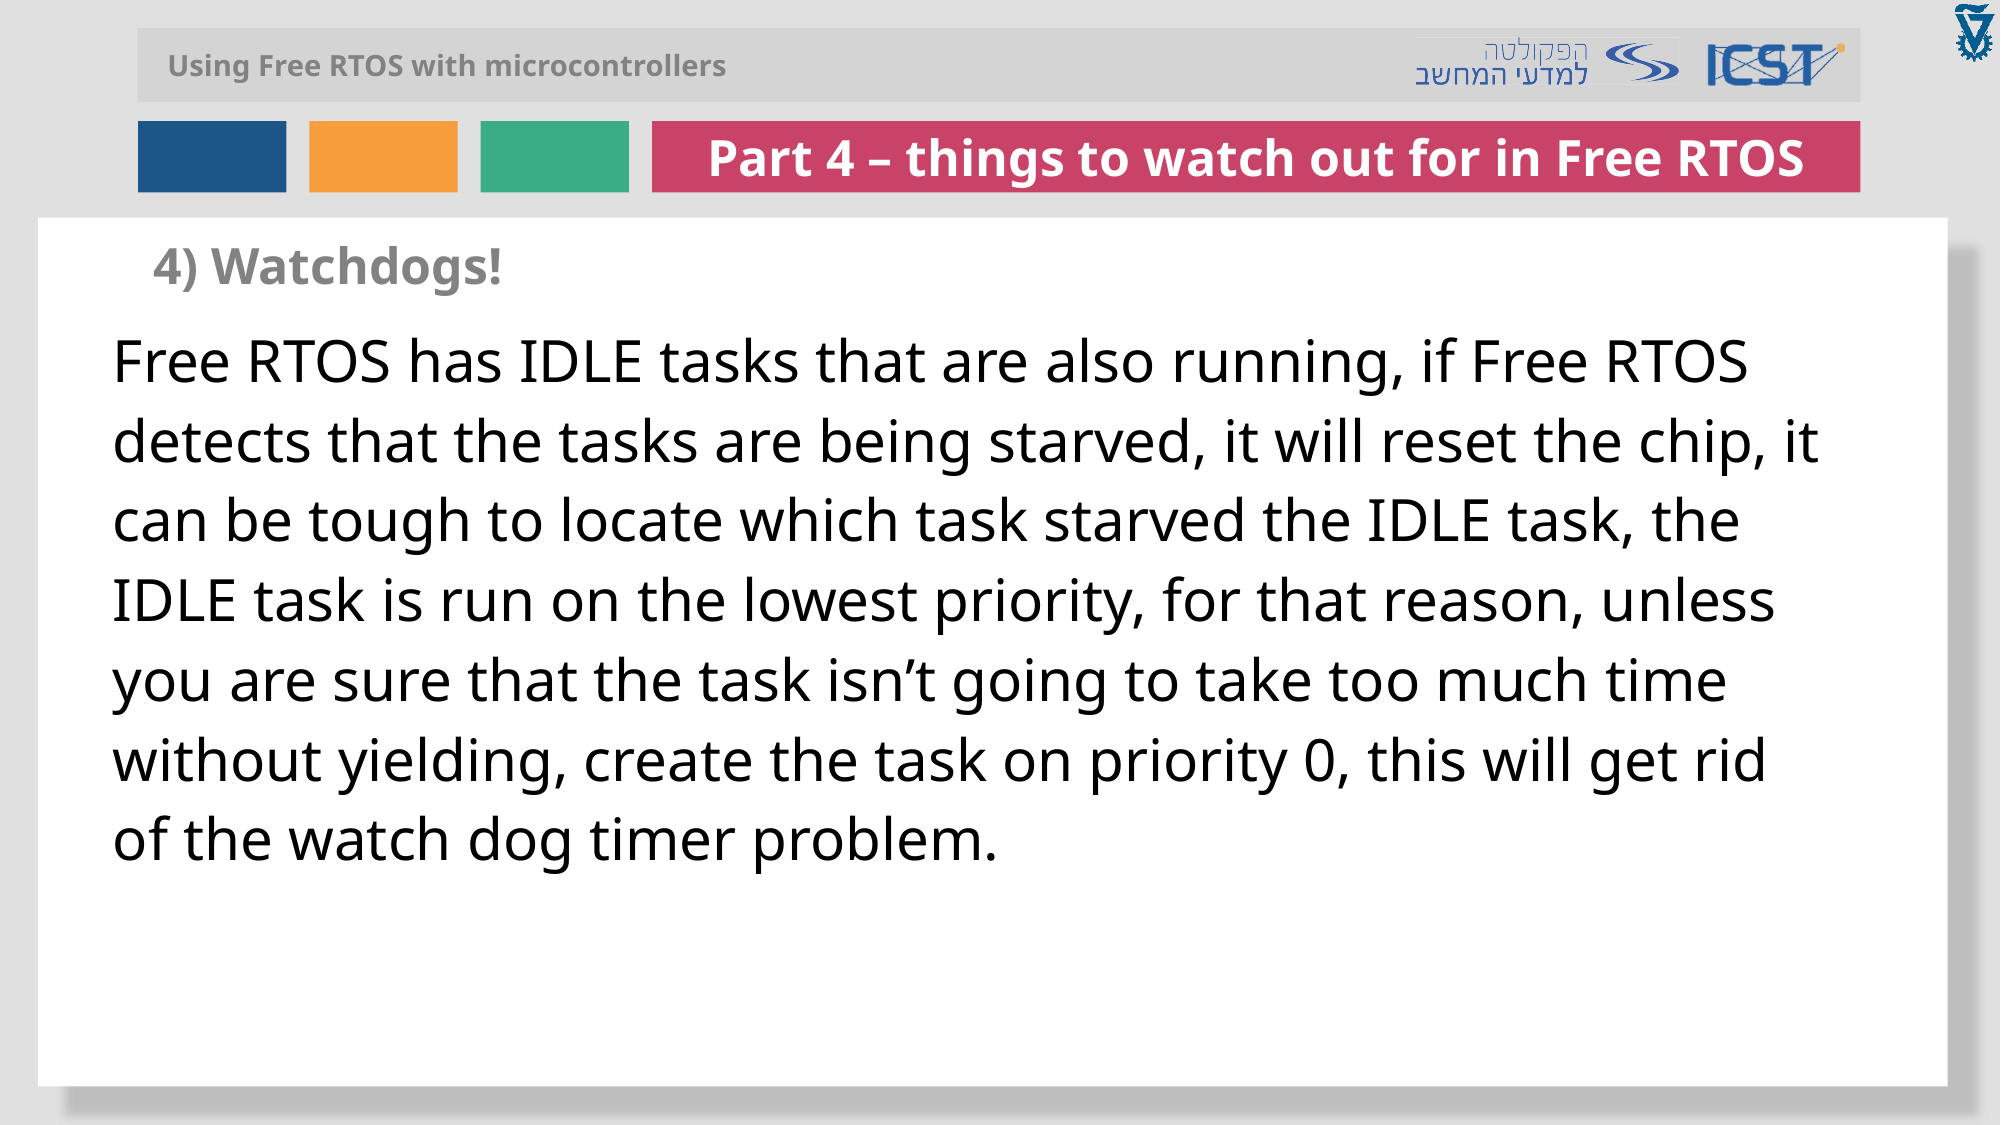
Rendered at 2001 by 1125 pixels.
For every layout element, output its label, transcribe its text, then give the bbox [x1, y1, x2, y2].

list 4) Watchdogs! [138, 233, 1861, 307]
picture [1692, 28, 1847, 95]
text_box Free RTOS has IDLE tasks that are also running, if Free RTOS detects that the tasks are being starved, it will reset the chip, it can be tough to locate which task starved the IDLE task, the IDLE task is run on the lowest priority, for that reason, unless you are sure that the task isn’t going to take too much time without yielding, create the task on priority 0, this will get rid of the watch dog timer problem. [97, 306, 1835, 1107]
picture [1951, 2, 1997, 62]
